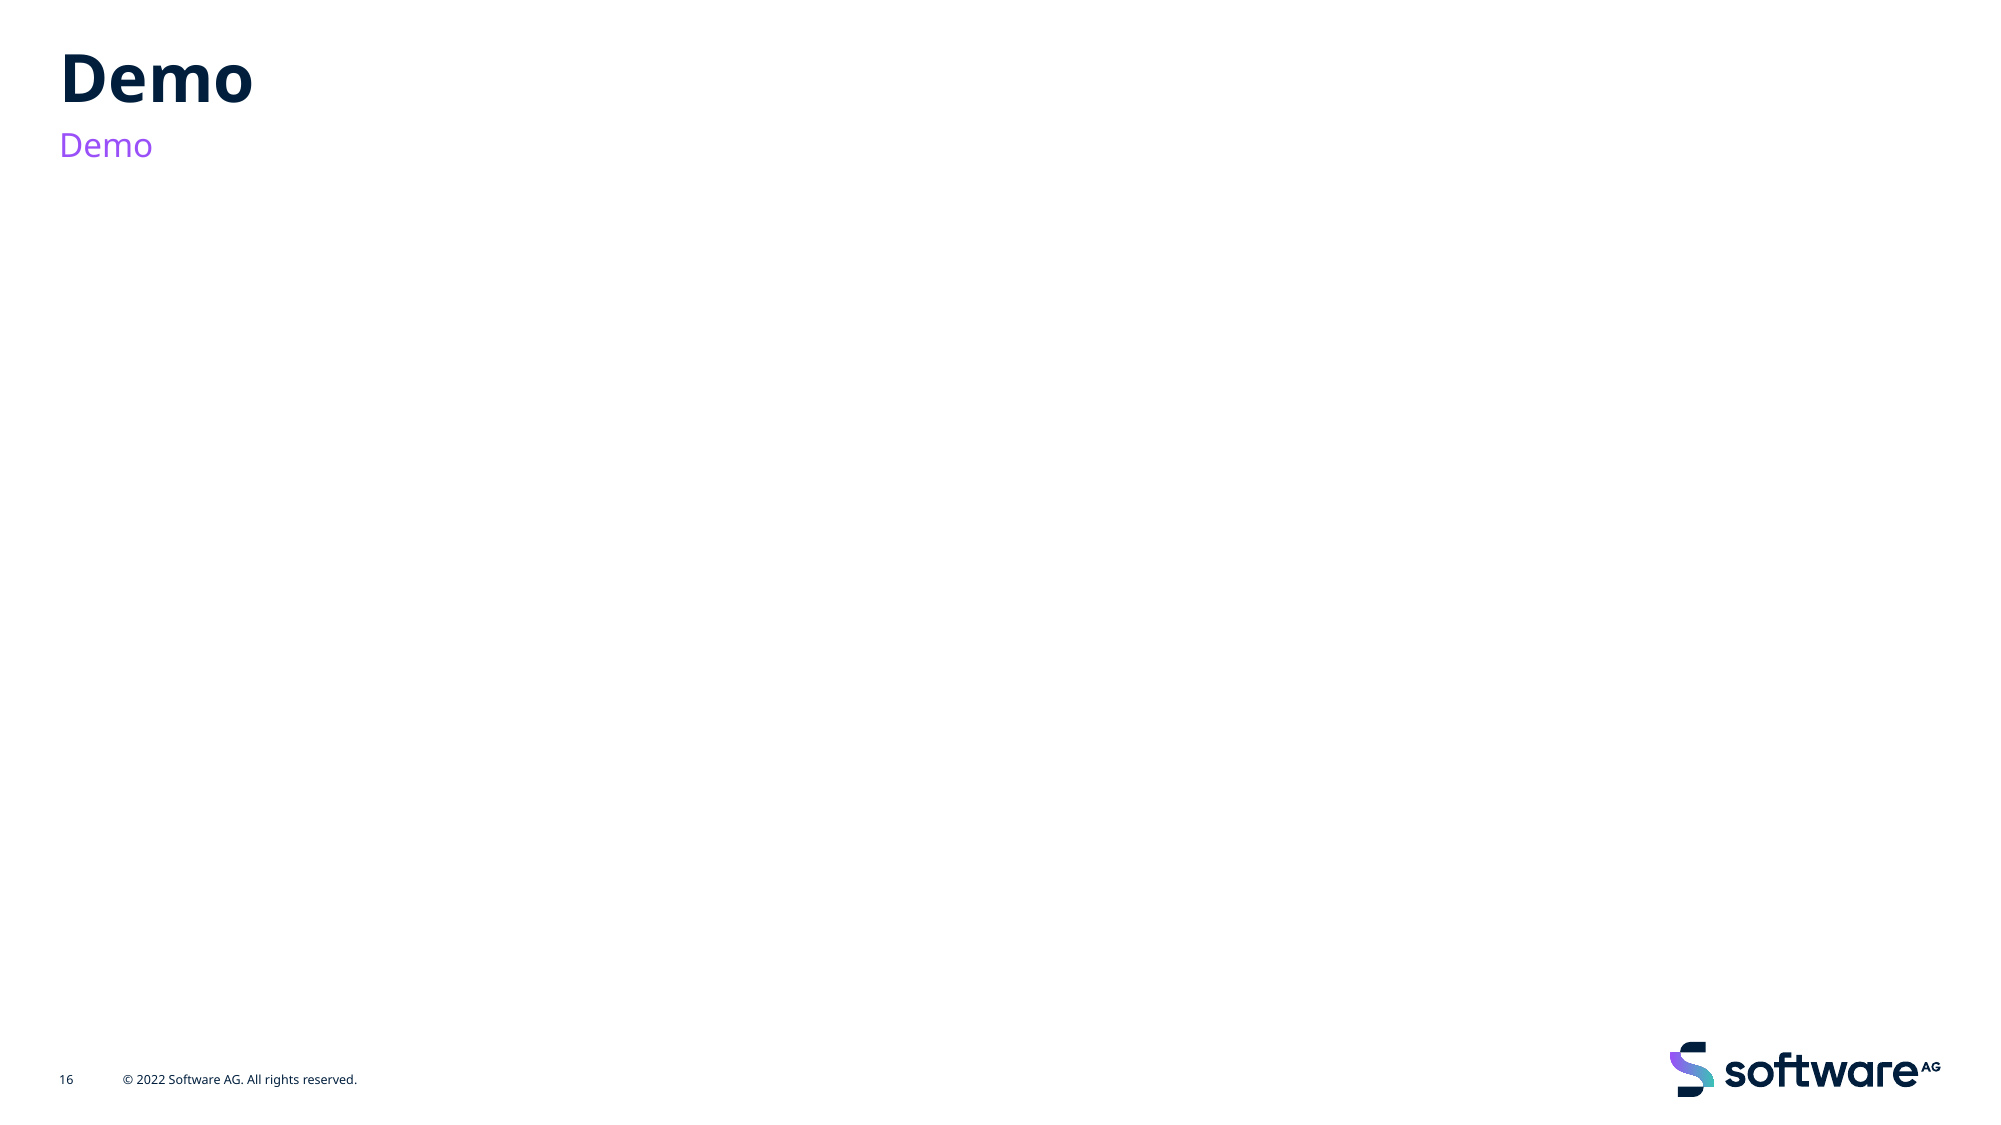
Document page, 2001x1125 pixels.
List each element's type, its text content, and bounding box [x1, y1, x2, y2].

footer © 2022 Software AG. All rights reserved. [123, 1072, 1000, 1089]
slide_number 16 [59, 1072, 123, 1089]
title Demo [59, 36, 1941, 116]
subtitle Demo [59, 116, 1941, 164]
